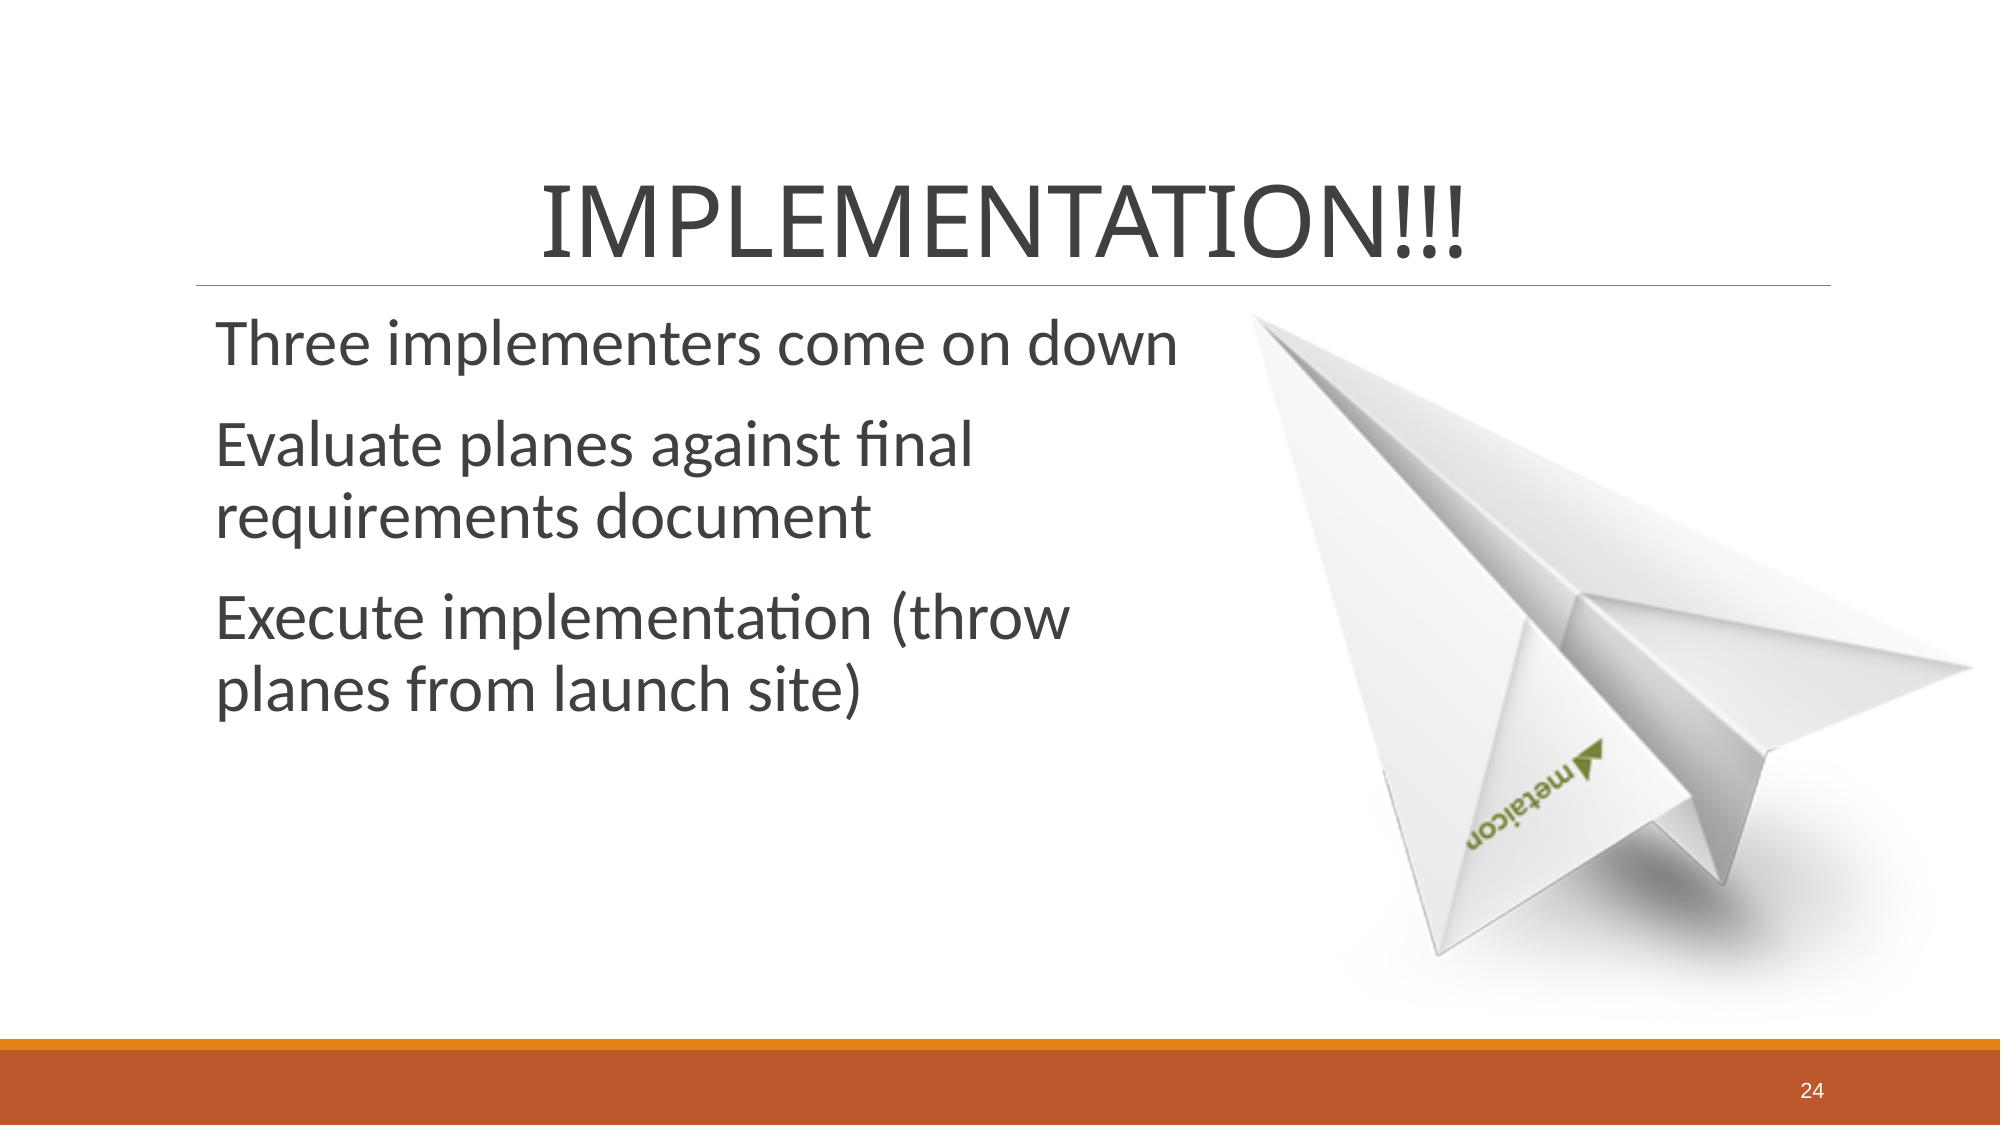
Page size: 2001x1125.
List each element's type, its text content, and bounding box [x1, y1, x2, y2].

picture [1249, 313, 1976, 1026]
title IMPLEMENTATION!!! [180, 47, 1830, 285]
list Three implementers come on down Evaluate planes against final requirements document Execute implementation (throw planes from launch site) [200, 299, 1263, 1025]
slide_number 24 [1624, 1059, 1840, 1120]
